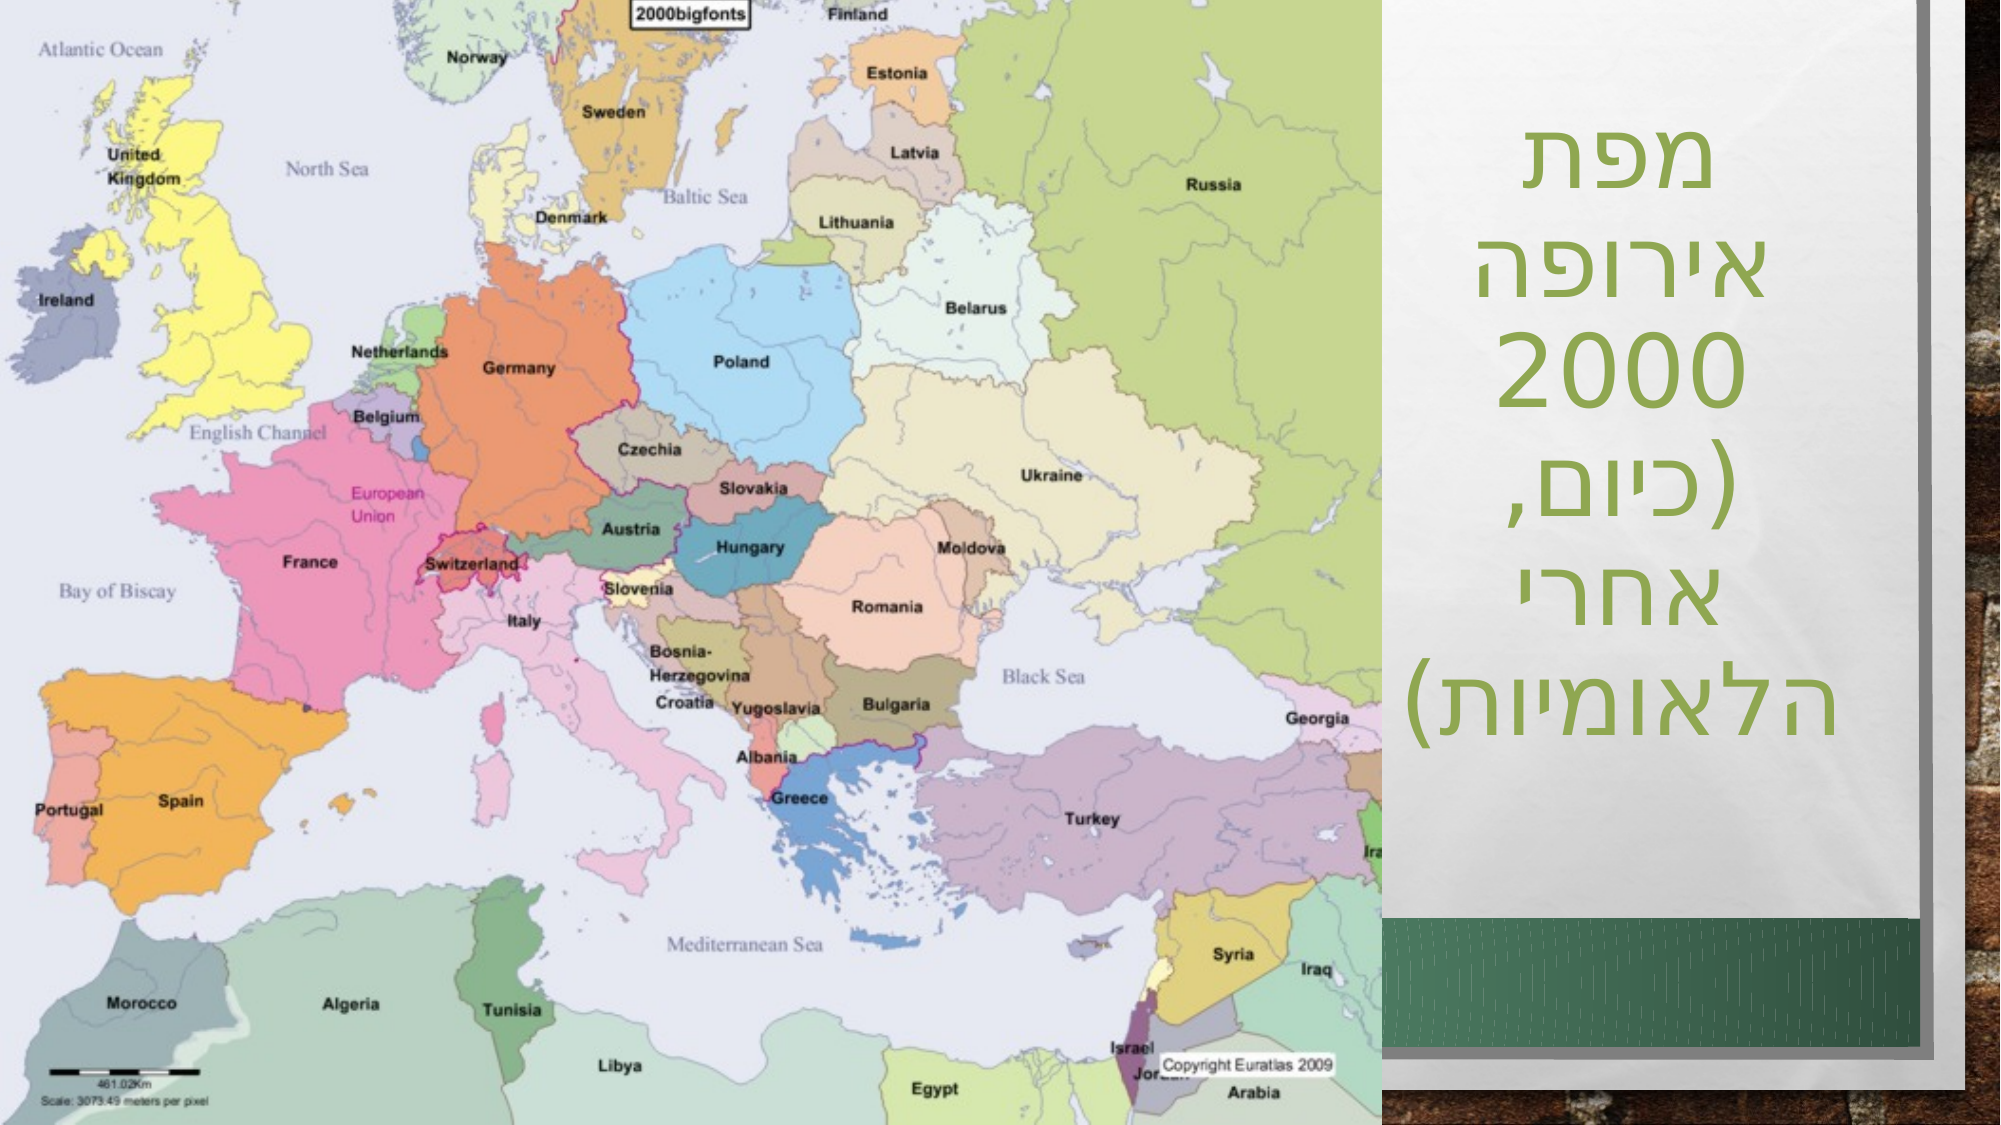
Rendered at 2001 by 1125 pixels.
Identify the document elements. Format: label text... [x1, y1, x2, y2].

picture [0, 0, 2001, 1125]
title מפת אירופה 2000 (כיום, אחרי הלאומיות) [1384, 112, 1863, 746]
